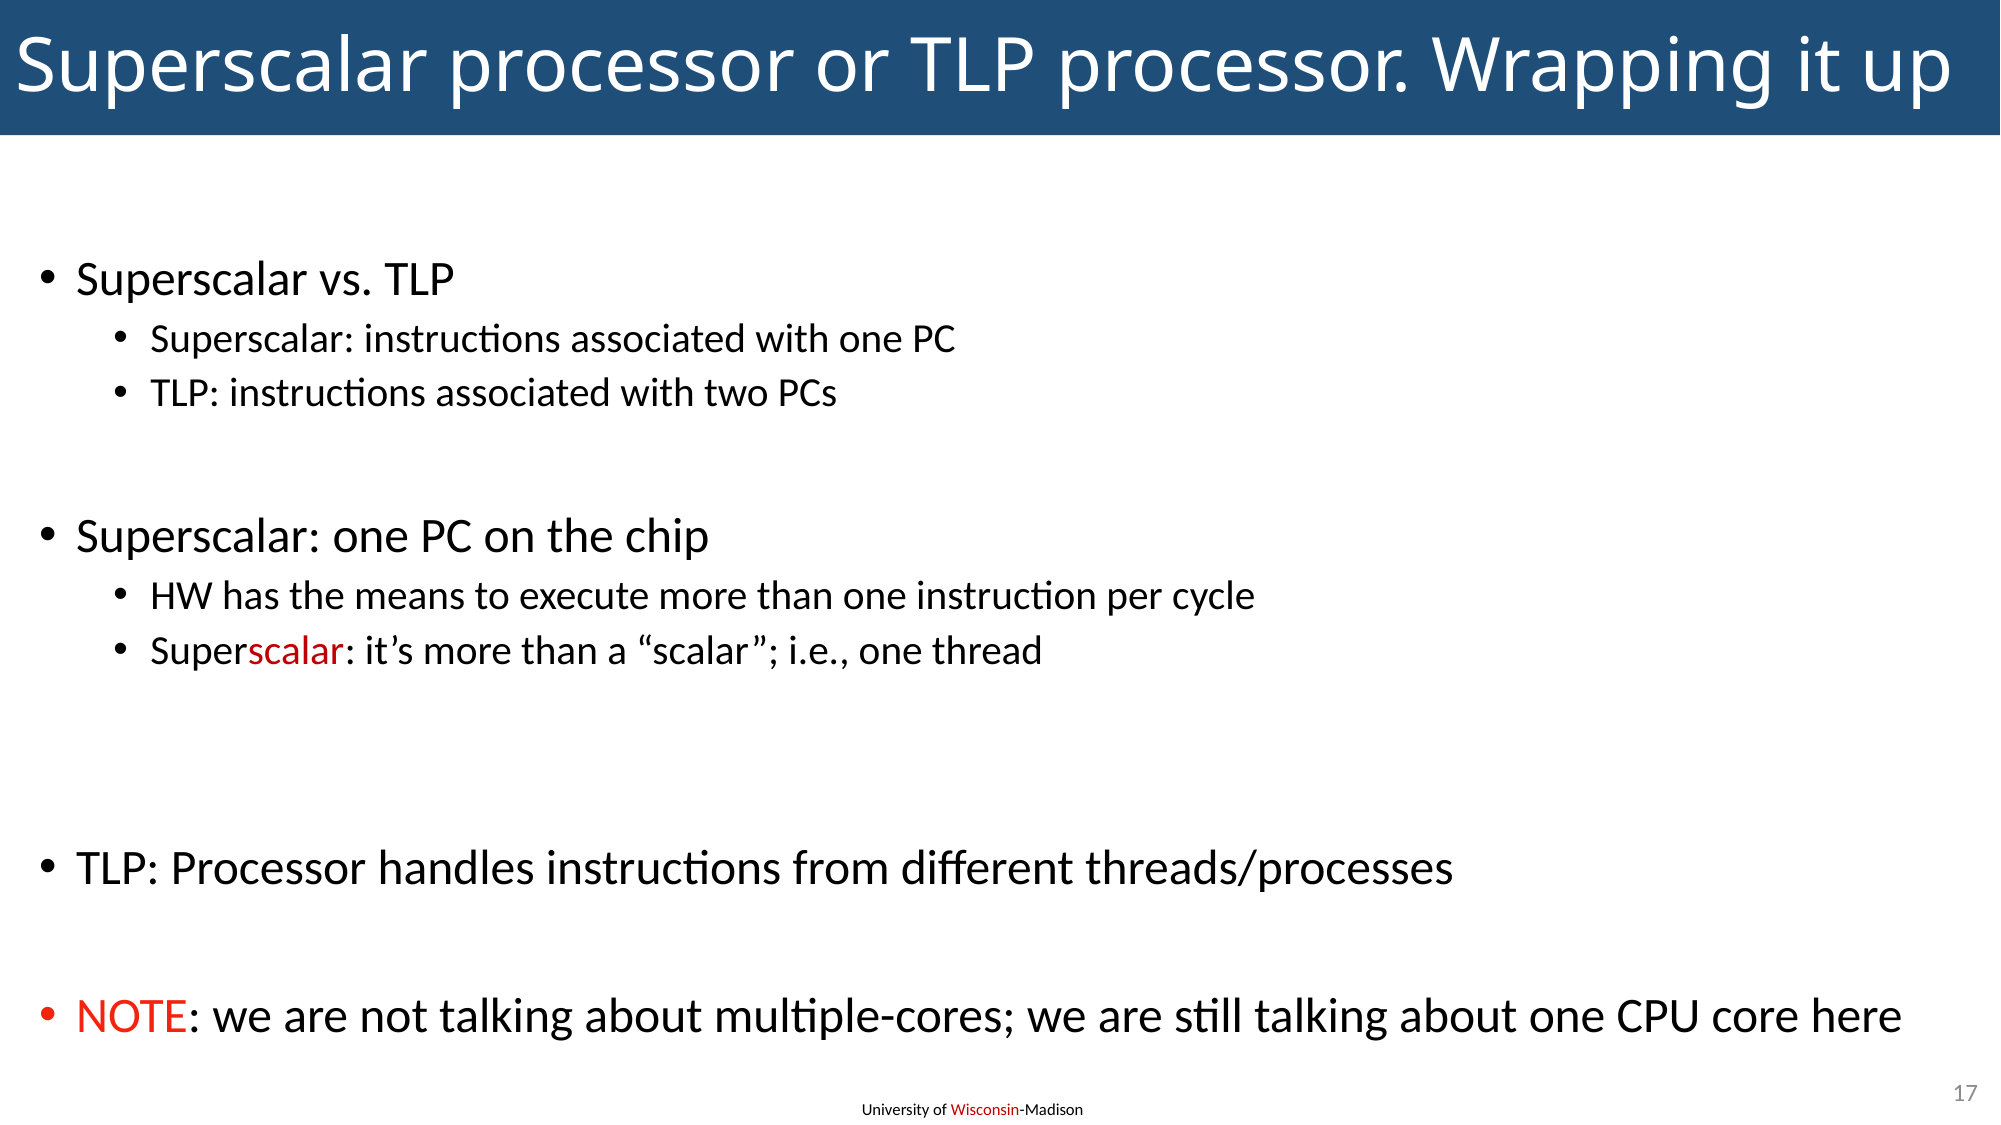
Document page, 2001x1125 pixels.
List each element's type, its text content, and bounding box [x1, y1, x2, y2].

title Superscalar processor or TLP processor. Wrapping it up [0, 0, 2000, 136]
list Superscalar vs. TLP Superscalar: instructions associated with one PC TLP: instructions associated with two PCs Superscalar: one PC on the chip HW has the means to execute more than one instruction per cycle Superscalar: it’s more than a “scalar”; i.e., one thread TLP: Processor handles instructions from different threads/processes NOTE: we are not talking about multiple-cores; we are still talking about one CPU core here [24, 245, 1987, 1055]
slide_number 17 [1879, 1069, 1994, 1114]
